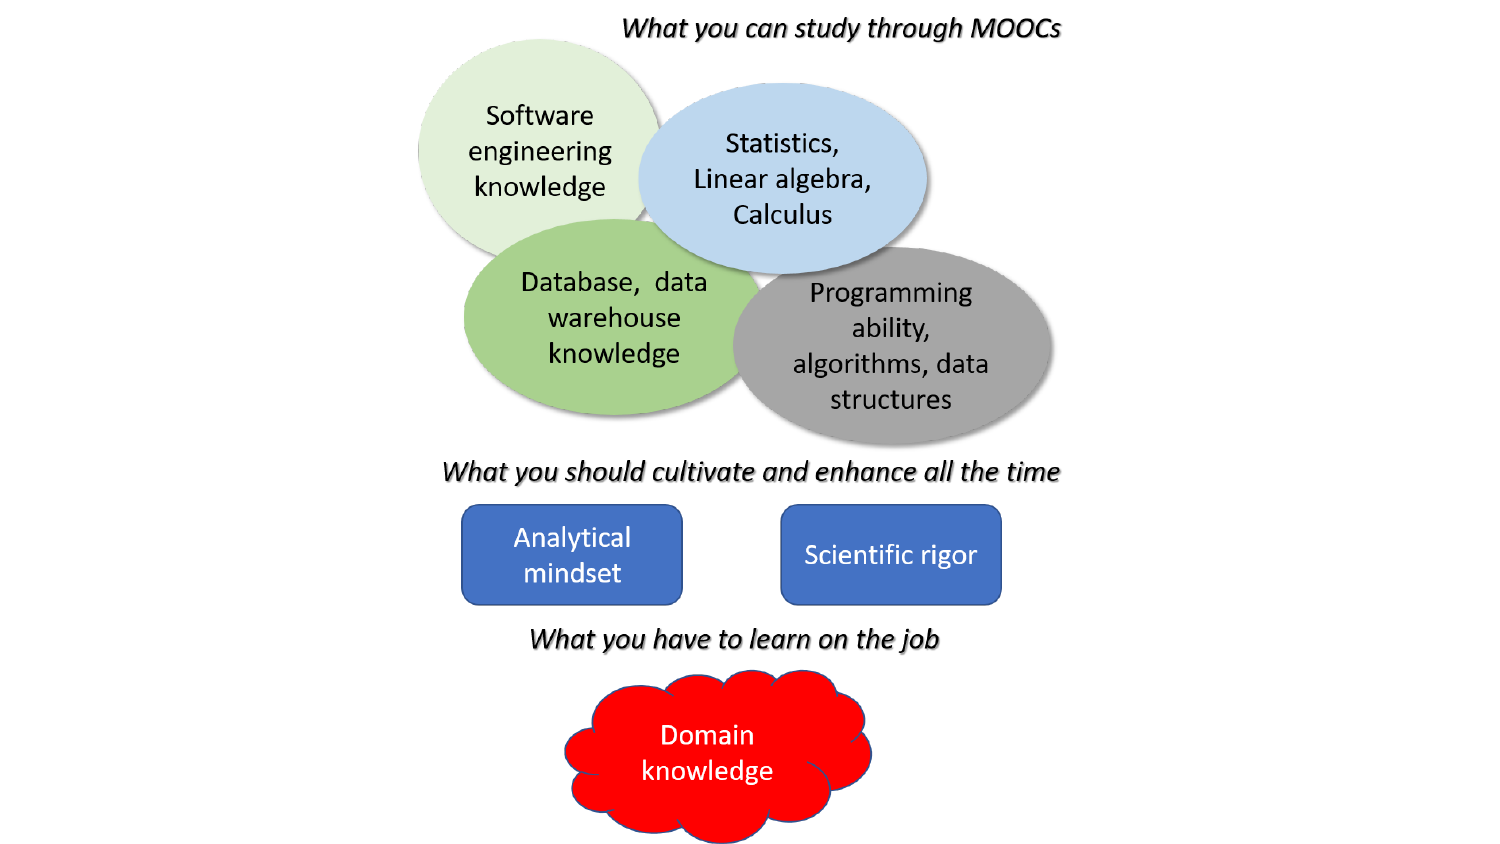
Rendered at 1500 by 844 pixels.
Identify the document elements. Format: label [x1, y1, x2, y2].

picture [391, 0, 1109, 844]
